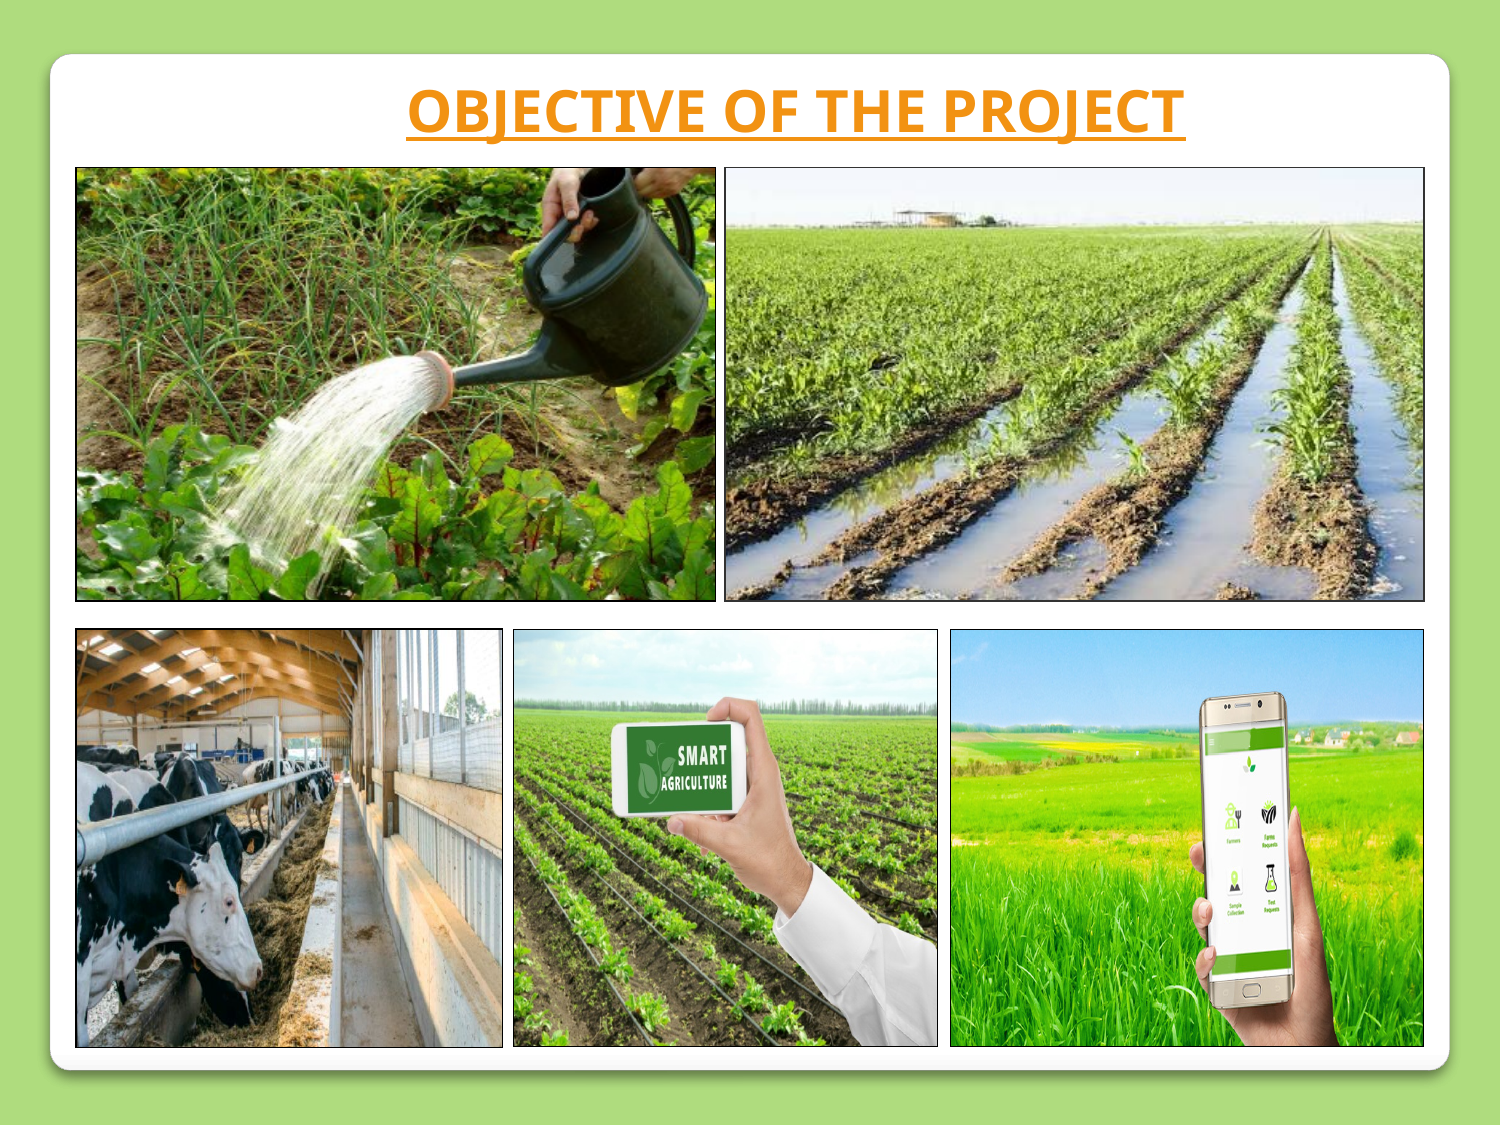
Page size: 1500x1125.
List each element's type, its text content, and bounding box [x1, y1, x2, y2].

text_box OBJECTIVE OF THE PROJECT [391, 66, 1201, 152]
picture [950, 629, 1424, 1047]
picture [513, 629, 939, 1047]
picture [725, 167, 1424, 601]
picture [76, 167, 715, 601]
picture [76, 629, 503, 1047]
